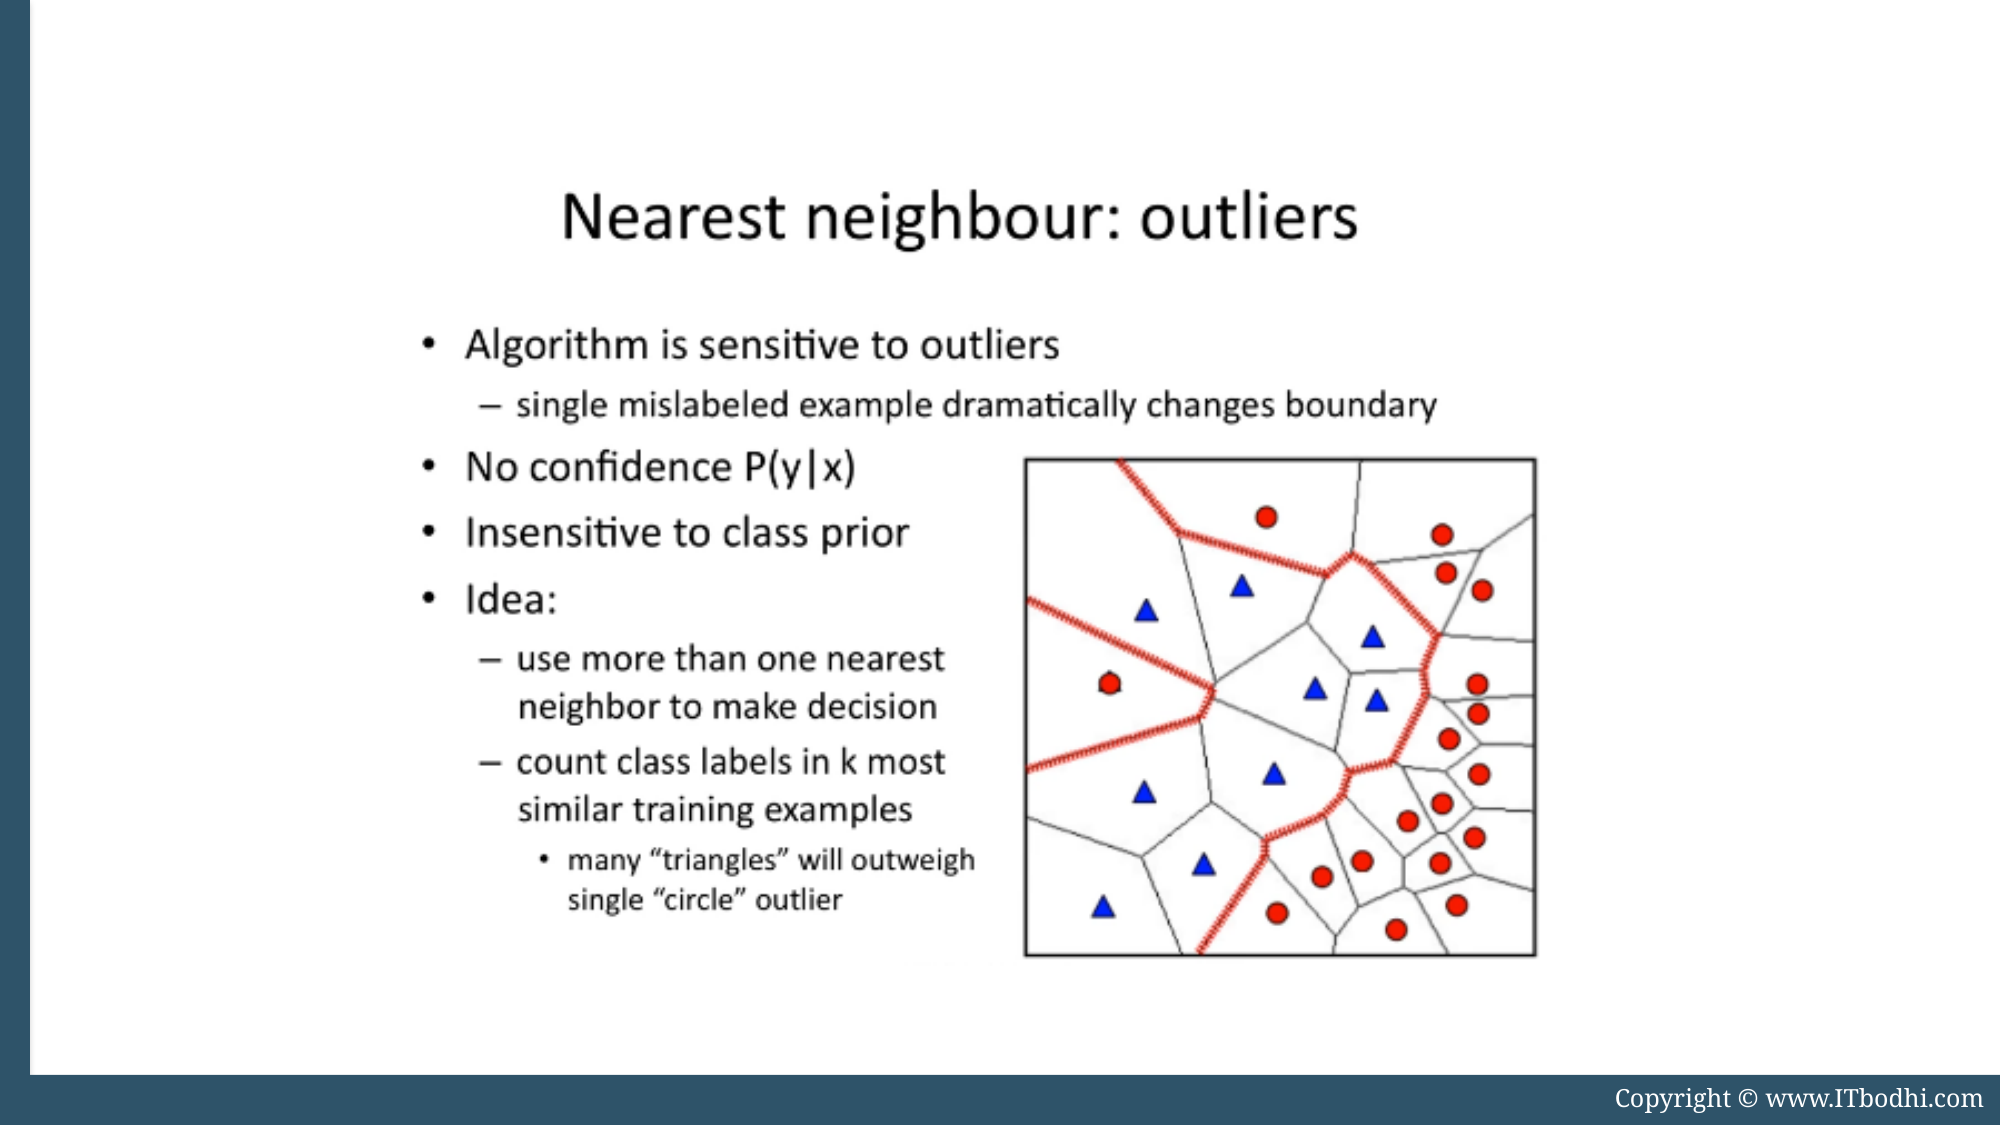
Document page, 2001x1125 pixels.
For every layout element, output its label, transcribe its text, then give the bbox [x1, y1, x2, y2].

text_box Copyright © www.ITbodhi.com [24, 1074, 2000, 1125]
picture [412, 149, 1576, 967]
